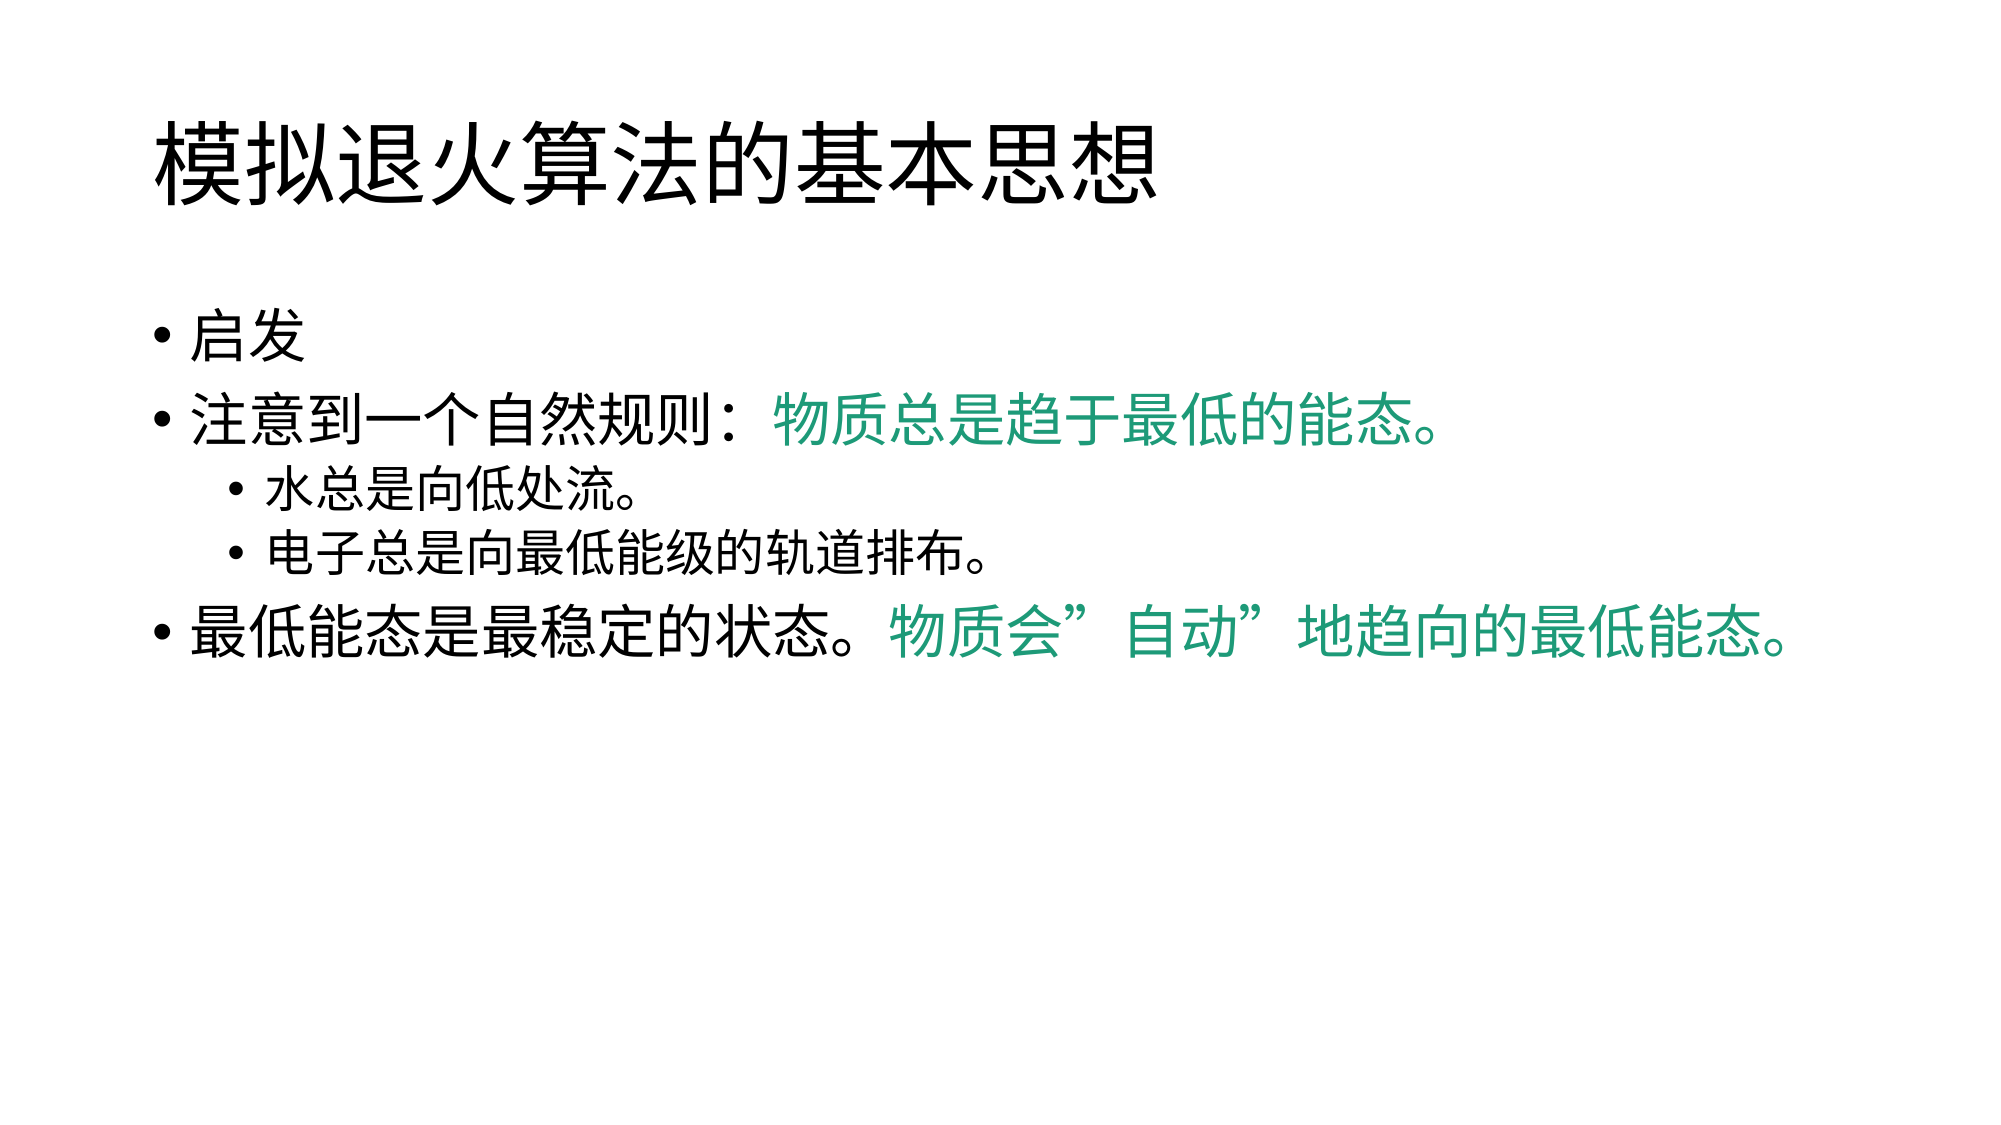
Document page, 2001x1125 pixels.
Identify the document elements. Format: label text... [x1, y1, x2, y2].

list 启发 注意到一个自然规则：物质总是趋于最低的能态。 水总是向低处流。 电子总是向最低能级的轨道排布。 最低能态是最稳定的状态。物质会”自动”地趋向的最低能态。 [137, 299, 1863, 1014]
title 模拟退火算法的基本思想 [137, 59, 1863, 278]
